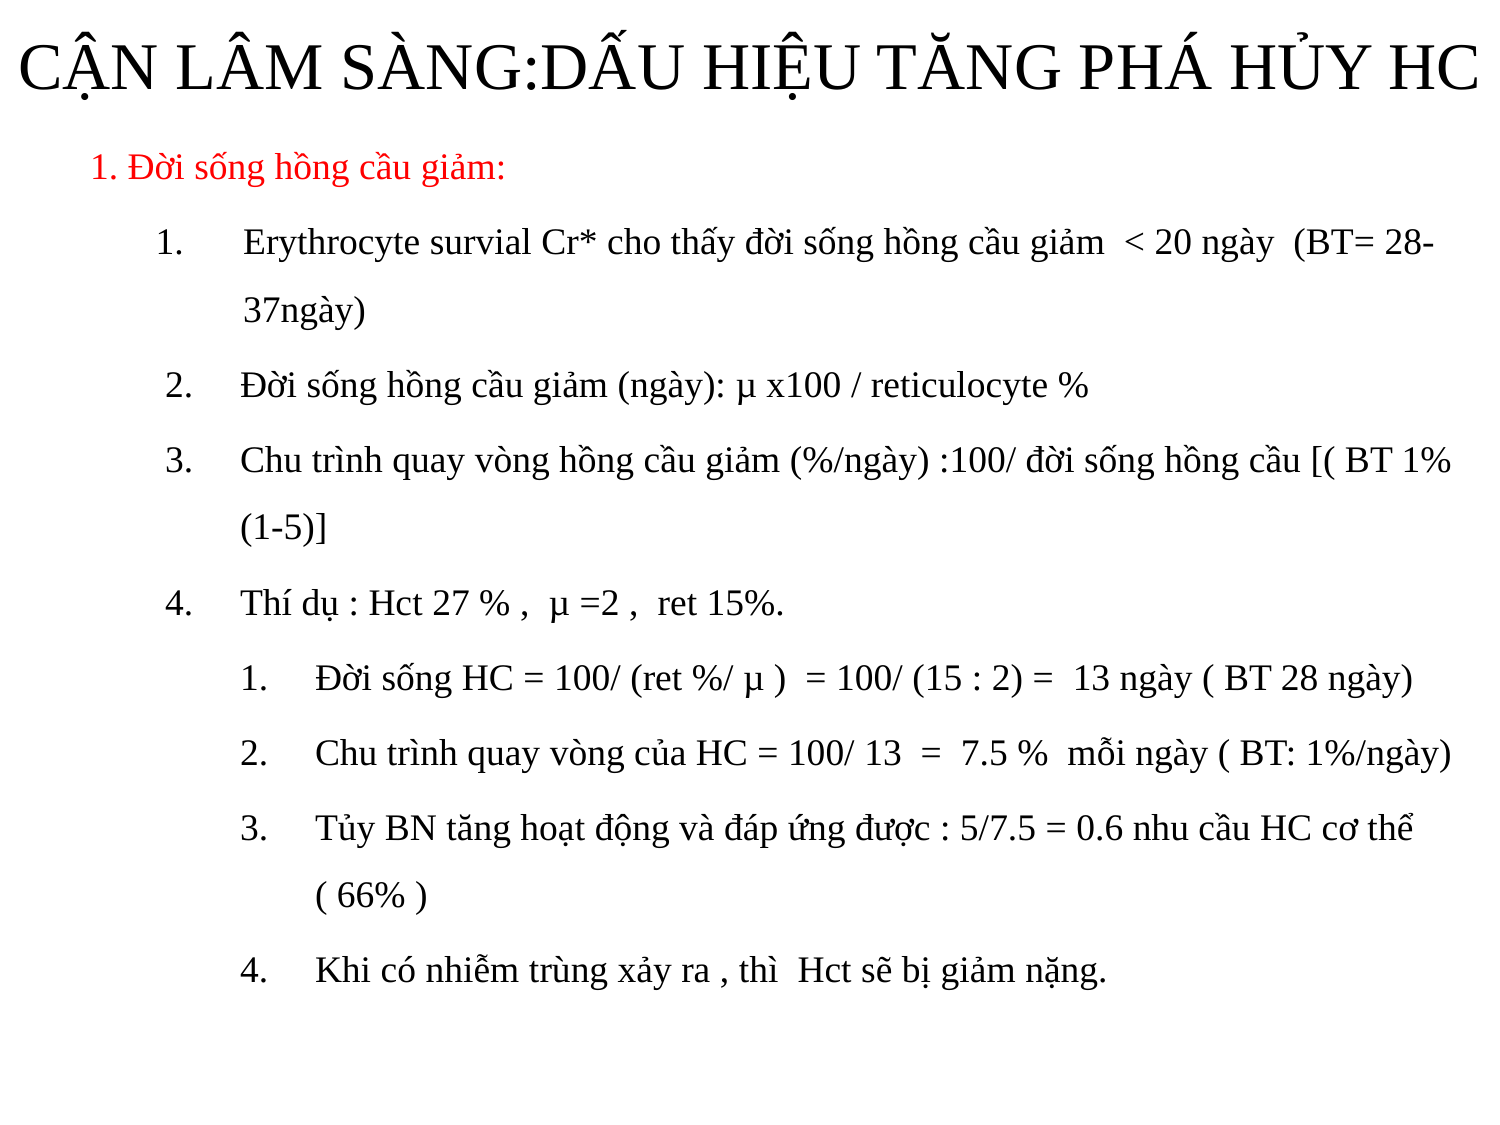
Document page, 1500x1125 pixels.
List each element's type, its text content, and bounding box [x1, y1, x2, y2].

title CẬN LÂM SÀNG:DẤU HIỆU TĂNG PHÁ HỦY HC [0, 0, 1500, 112]
list 1. Đời sống hồng cầu giảm: Erythrocyte survial Cr* cho thấy đời sống hồng cầu giảm < 20 ngày (BT= 28-37ngày) Đời sống hồng cầu giảm (ngày): µ x100 / reticulocyte % Chu trình quay vòng hồng cầu giảm (%/ngày) :100/ đời sống hồng cầu [( BT 1% (1-5)] Thí dụ : Hct 27 % , µ =2 , ret 15%. Đời sống HC = 100/ (ret %/ µ ) = 100/ (15 : 2) = 13 ngày ( BT 28 ngày) Chu trình quay vòng của HC = 100/ 13 = 7.5 % mỗi ngày ( BT: 1%/ngày) Tủy BN tăng hoạt động và đáp ứng được : 5/7.5 = 0.6 nhu cầu HC cơ thể ( 66% ) Khi có nhiễm trùng xảy ra , thì Hct sẽ bị giảm nặng. [0, 112, 1500, 1125]
